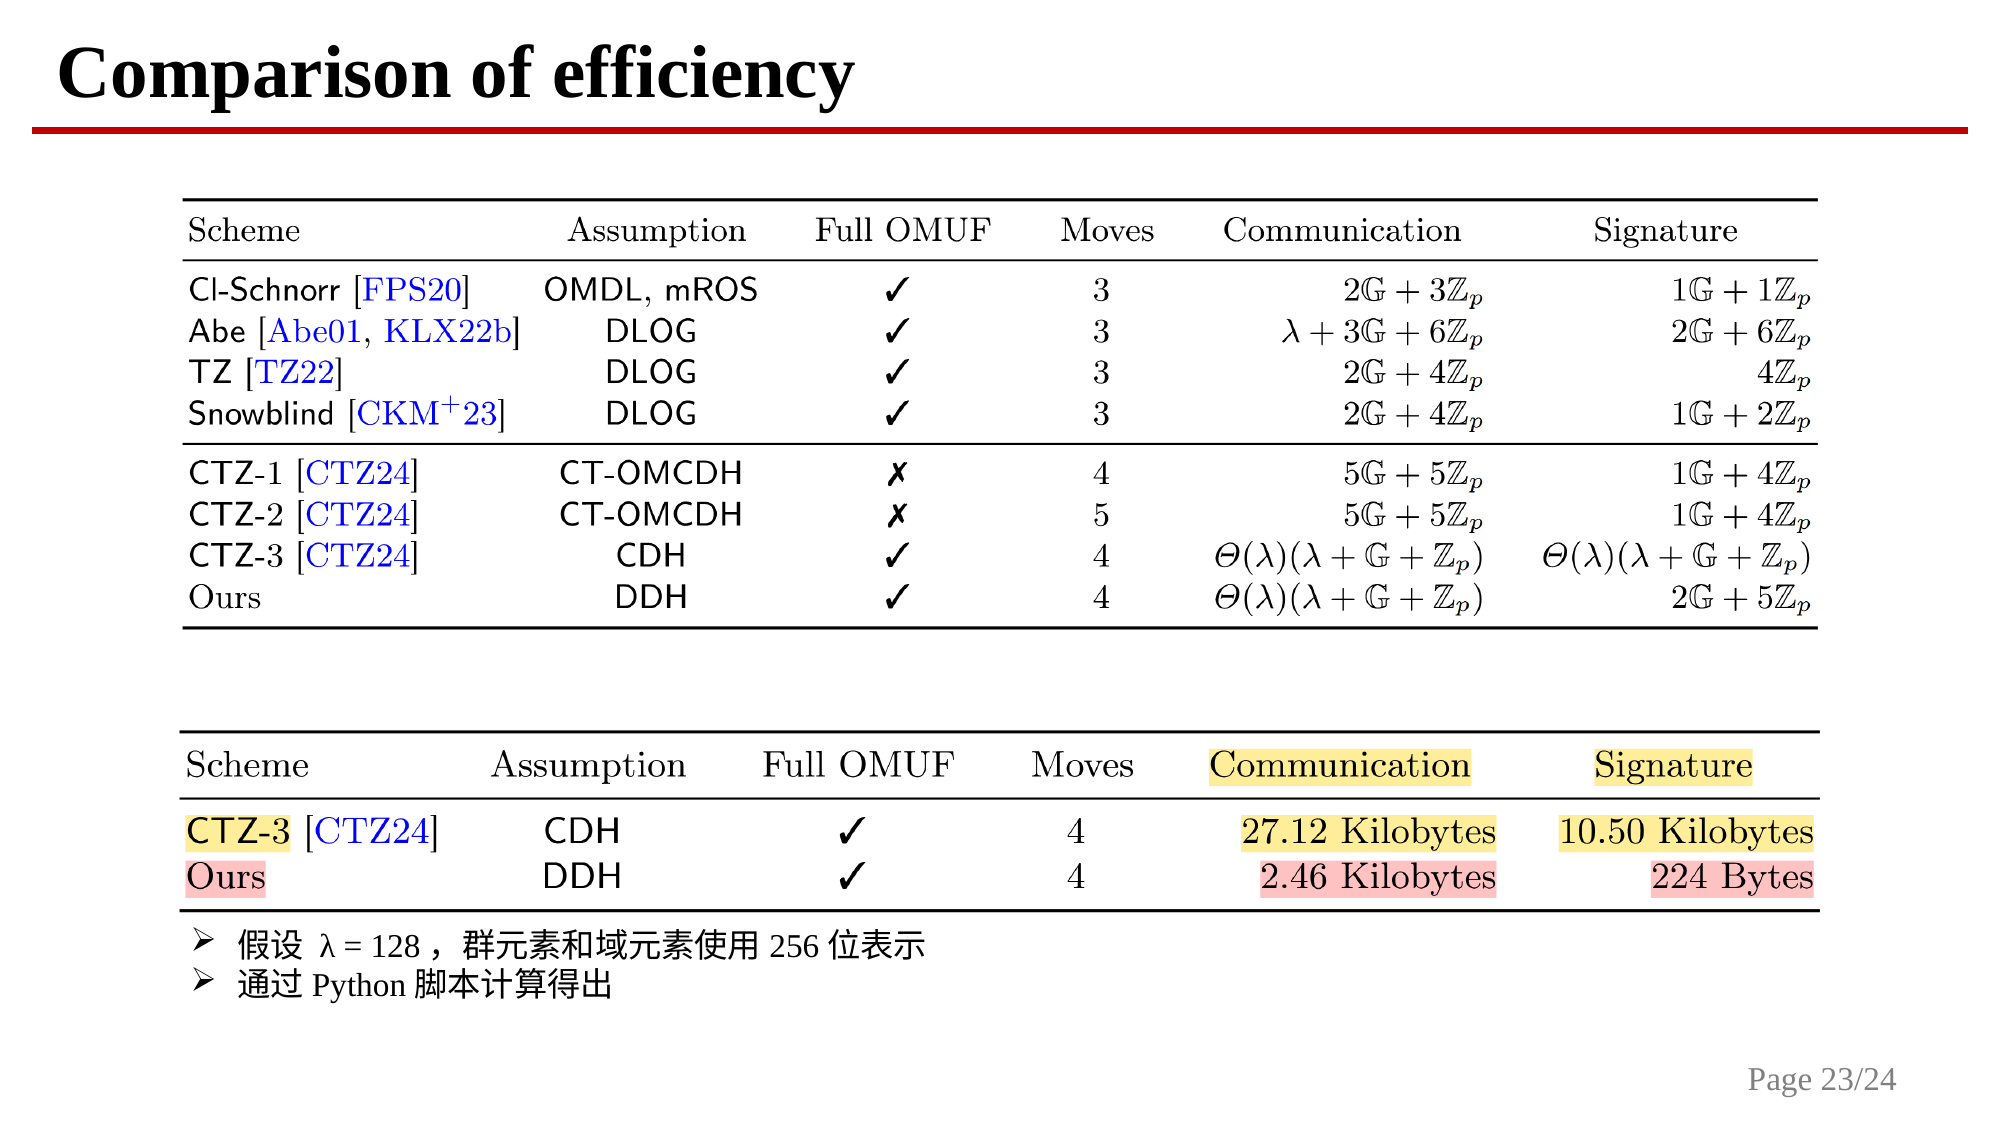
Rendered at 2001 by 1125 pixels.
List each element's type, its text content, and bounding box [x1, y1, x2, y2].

picture [175, 725, 1825, 917]
picture [175, 193, 1825, 634]
text_box Comparison of efficiency [41, 15, 872, 121]
text_box 假设 λ = 128，群元素和域元素使用256位表示 通过Python脚本计算得出 [175, 917, 1176, 1011]
